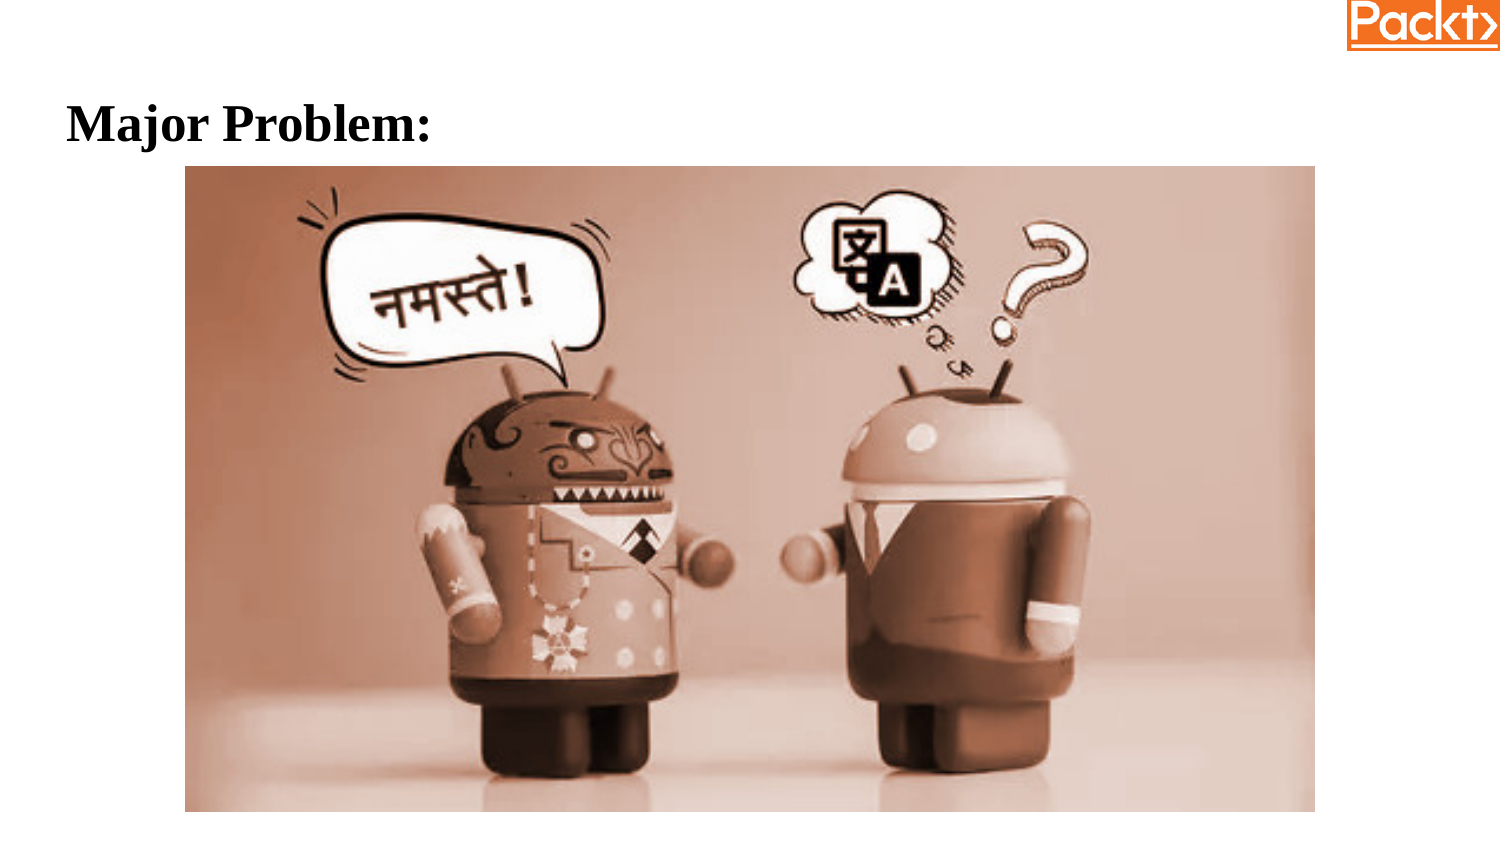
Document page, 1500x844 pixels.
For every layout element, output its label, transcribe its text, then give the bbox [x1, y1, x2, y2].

title Major Problem: [51, 72, 1449, 167]
picture [185, 166, 1315, 812]
picture [1346, 0, 1500, 52]
